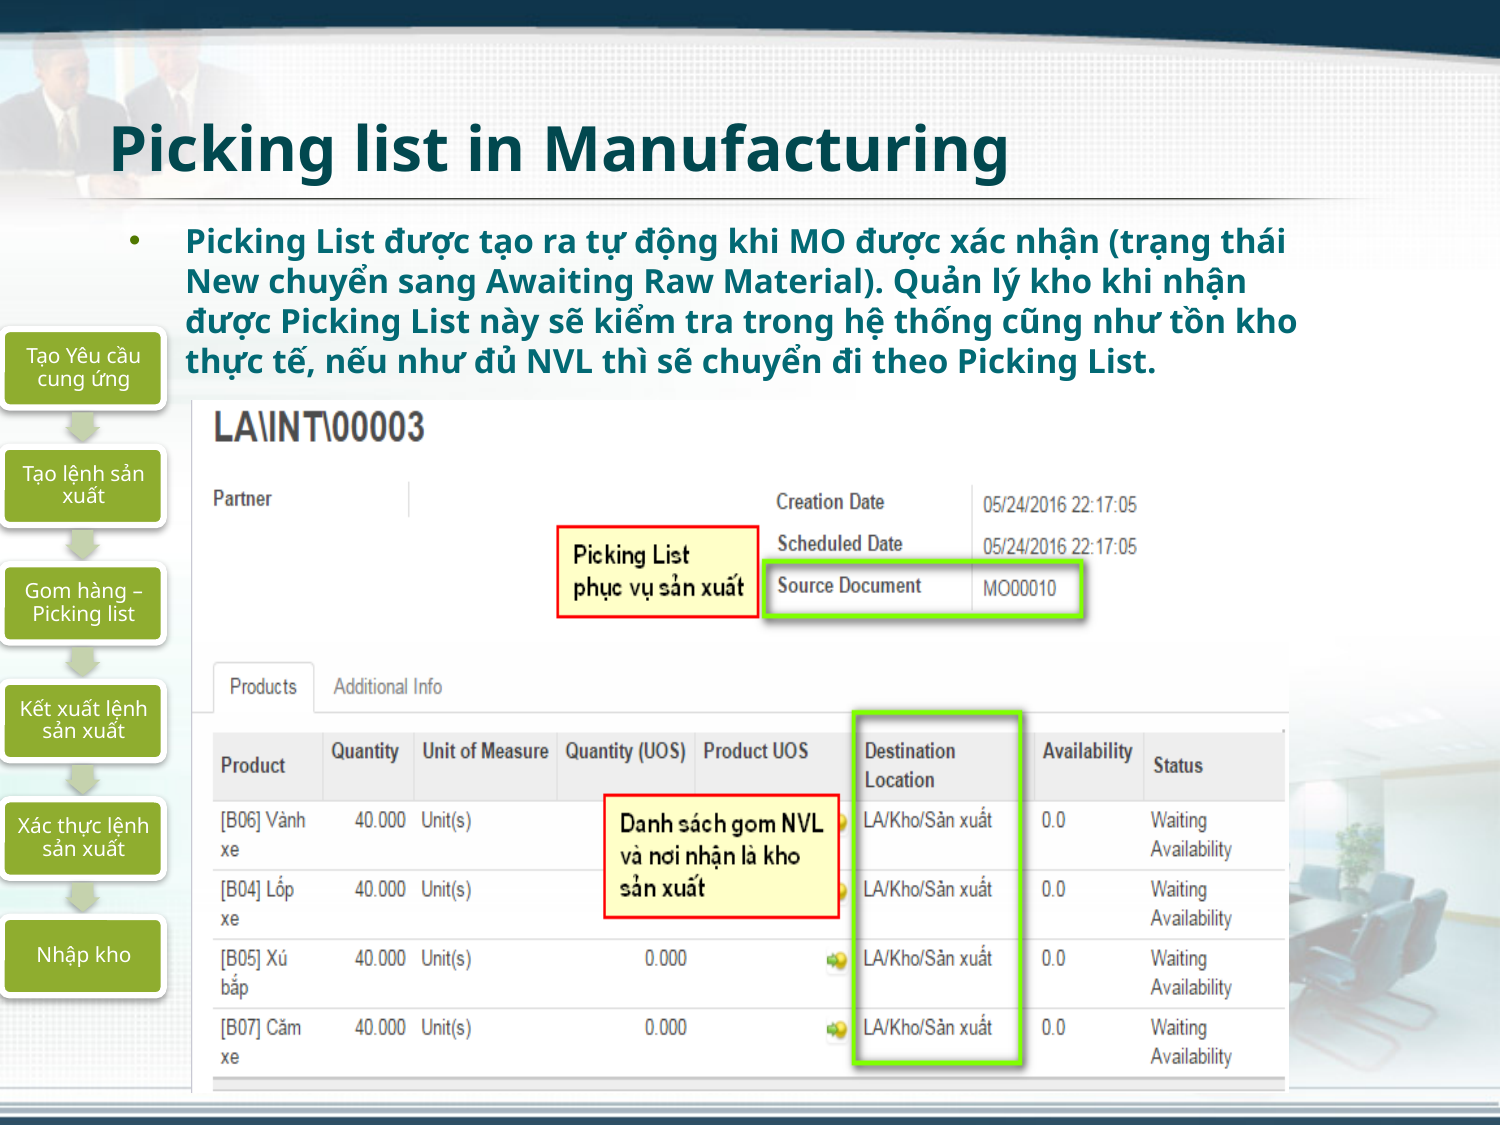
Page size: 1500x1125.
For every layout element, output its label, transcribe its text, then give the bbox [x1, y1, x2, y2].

title Picking list in Manufacturing [93, 96, 1382, 197]
picture [0, 0, 1500, 1125]
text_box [0, 328, 166, 996]
list Picking List được tạo ra tự động khi MO được xác nhận (trạng thái New chuyển sang Awaiting Raw Material). Quản lý kho khi nhận được Picking List này sẽ kiểm tra trong hệ thống cũng như tồn kho thực tế, nếu như đủ NVL thì sẽ chuyển đi theo Picking List. [113, 212, 1319, 816]
